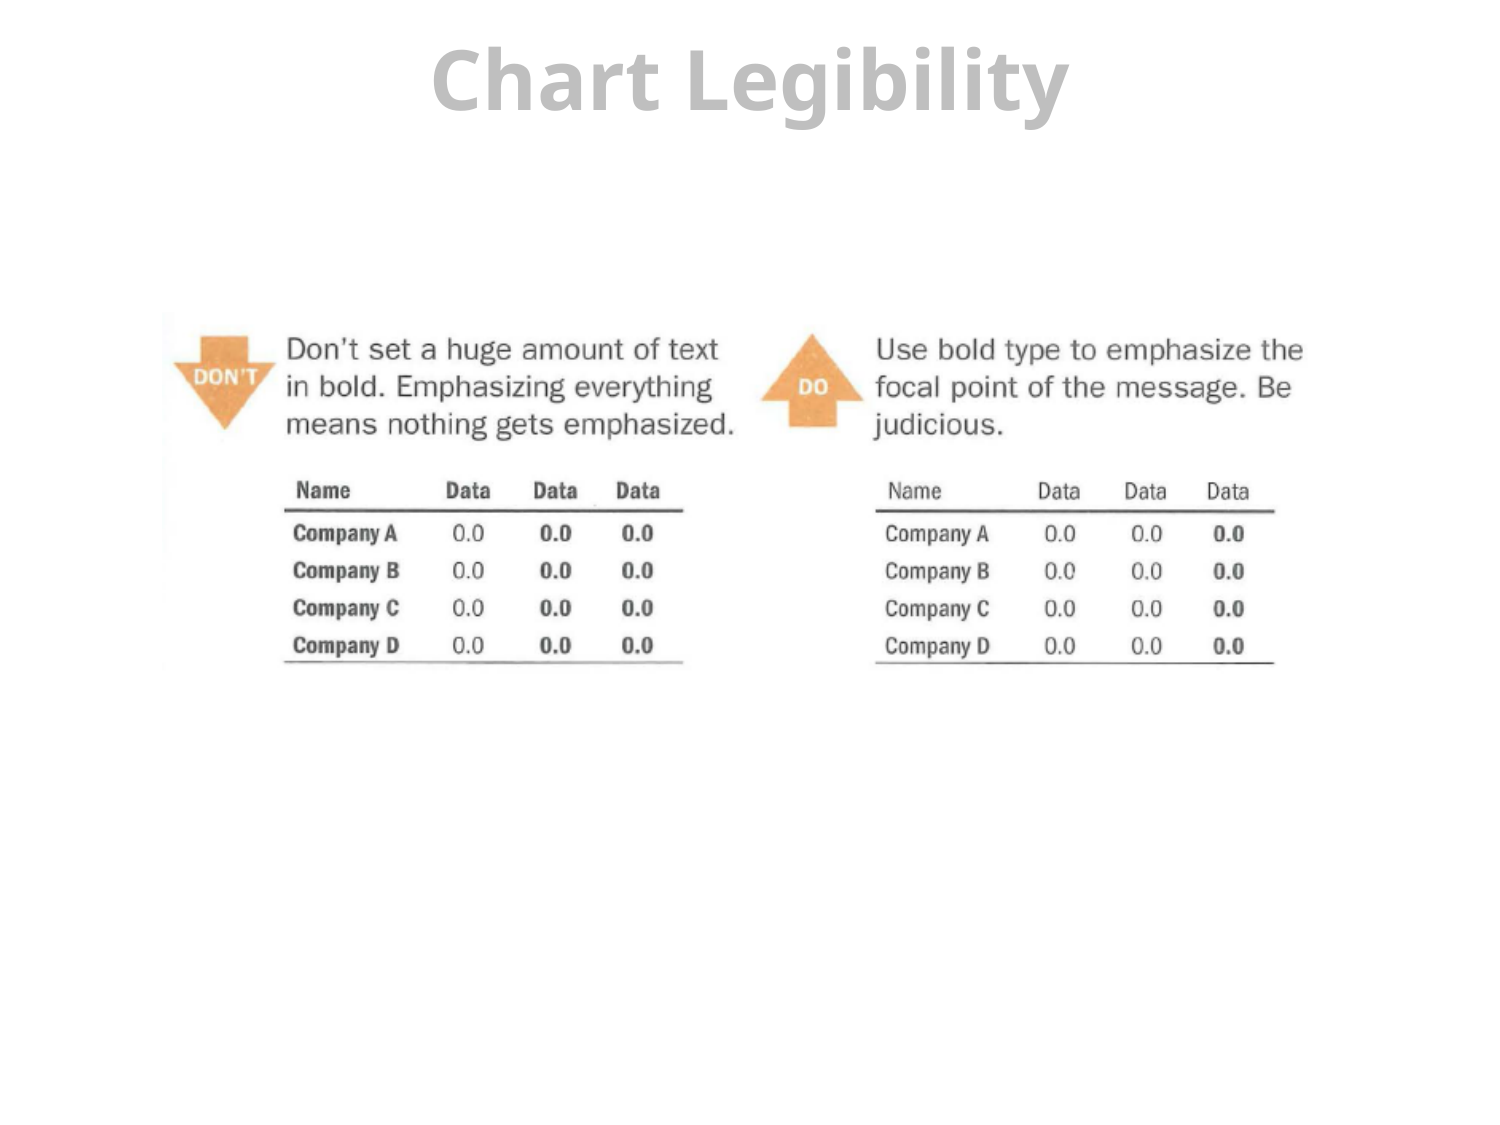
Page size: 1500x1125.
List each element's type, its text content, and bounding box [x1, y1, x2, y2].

picture [162, 312, 1346, 710]
title Chart Legibility [75, 15, 1425, 138]
